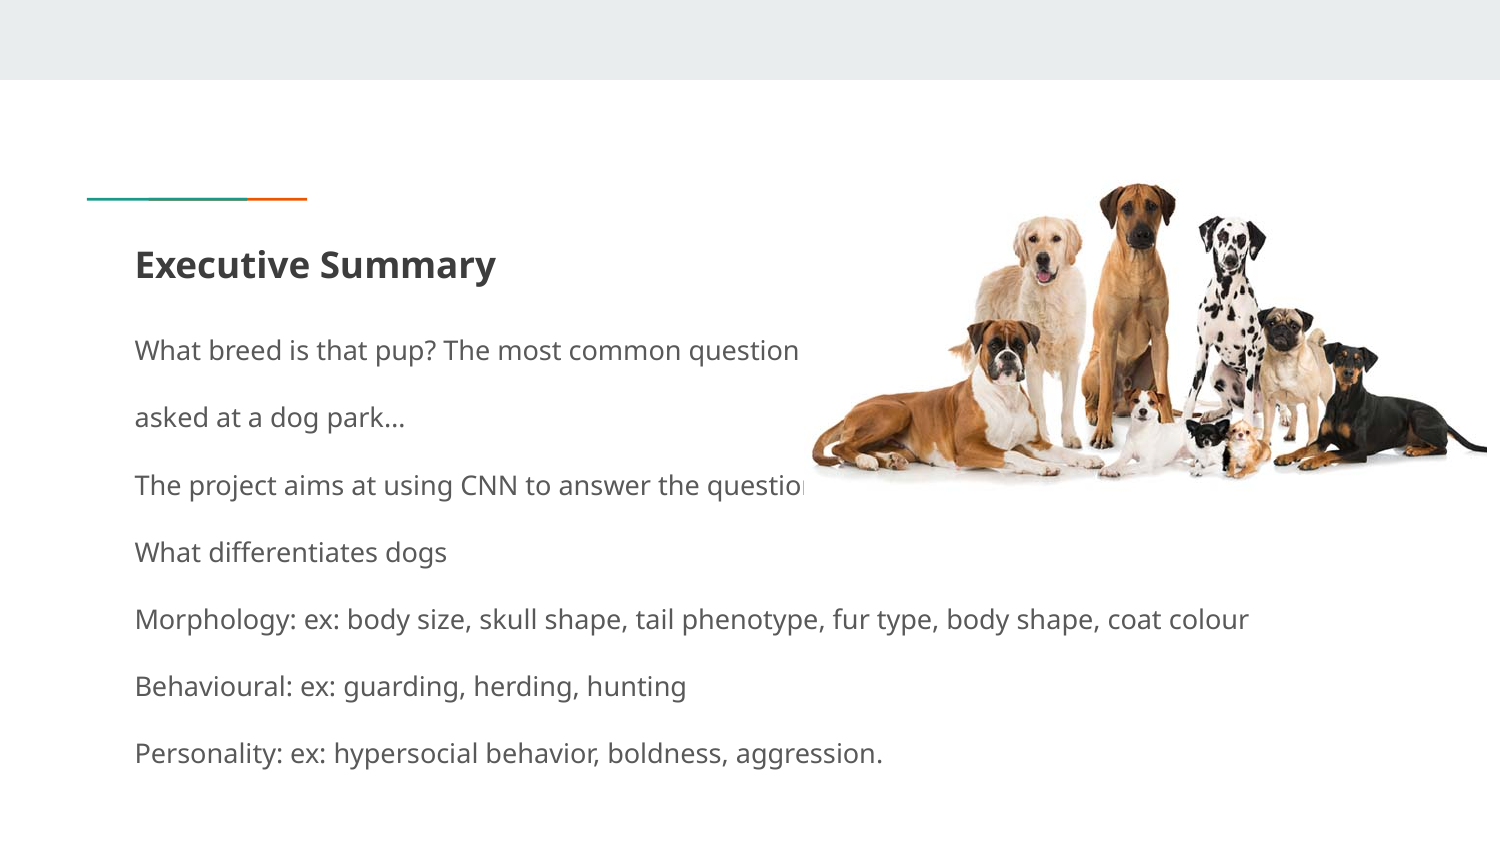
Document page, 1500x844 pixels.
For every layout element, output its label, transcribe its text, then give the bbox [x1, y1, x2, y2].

list What breed is that pup? The most common question asked at a dog park… The project aims at using CNN to answer the question What differentiates dogs Morphology: ex: body size, skull shape, tail phenotype, fur type, body shape, coat colour Behavioural: ex: guarding, herding, hunting Personality: ex: hypersocial behavior, boldness, aggression. [119, 311, 1381, 794]
title Executive Summary [119, 216, 798, 305]
picture [803, 130, 1487, 541]
